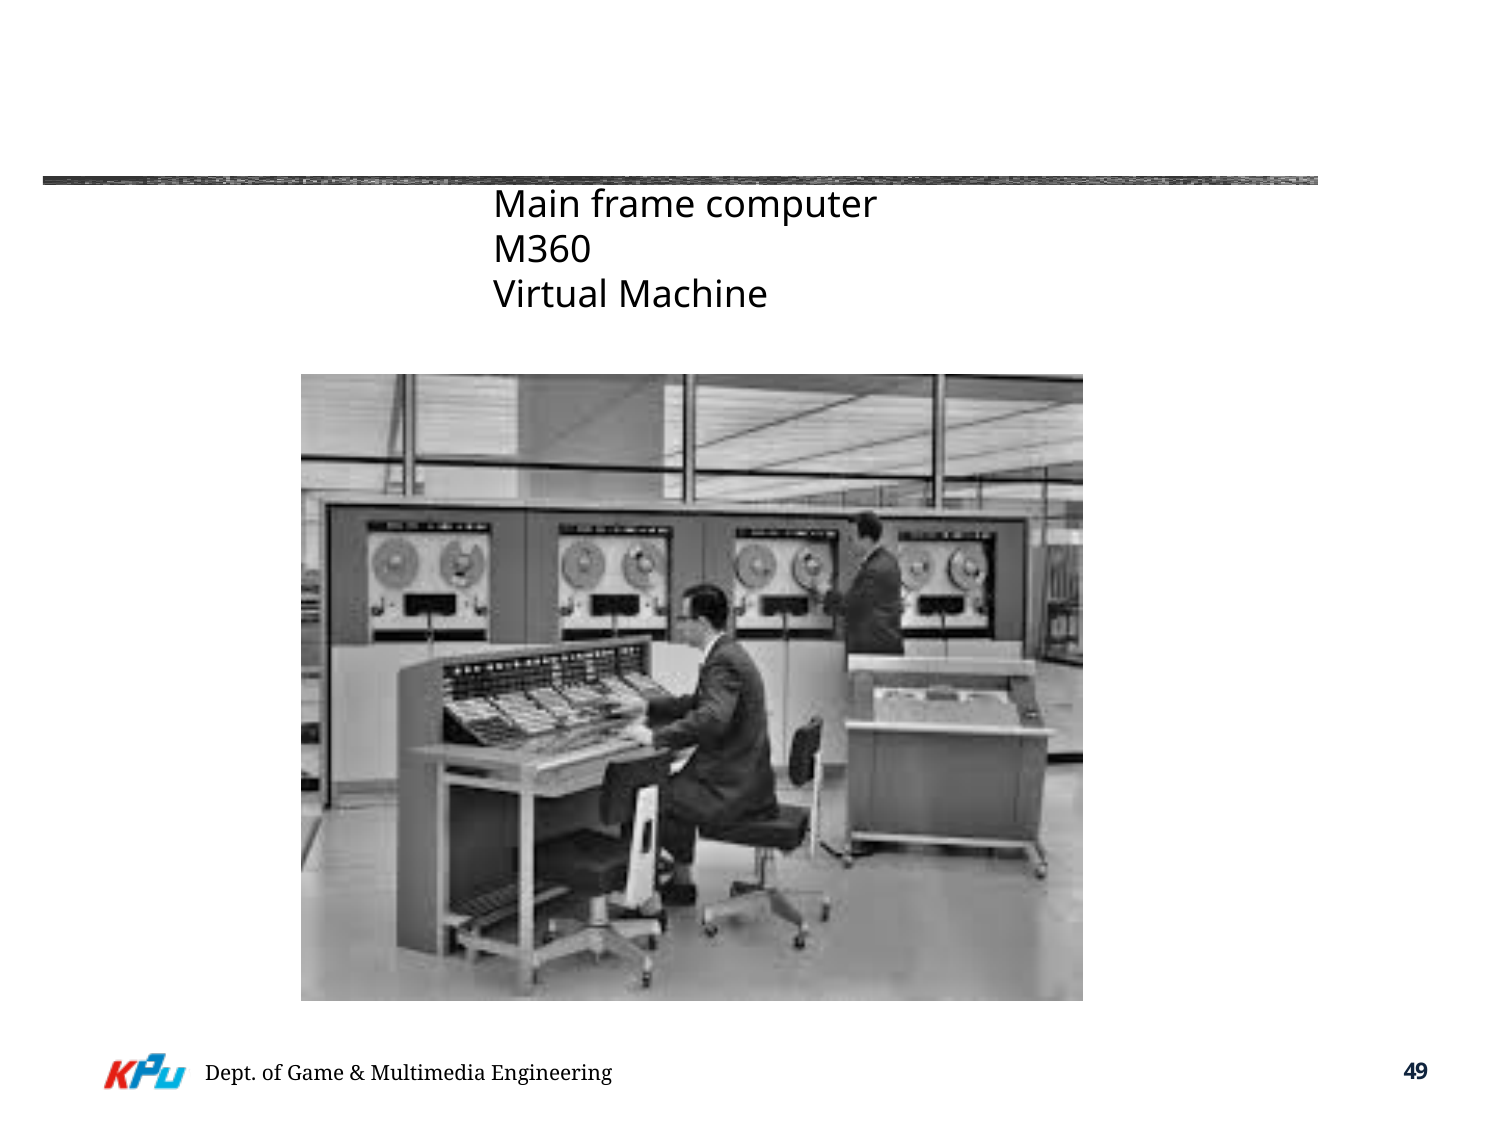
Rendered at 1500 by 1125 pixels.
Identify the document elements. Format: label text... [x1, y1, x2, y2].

text_box Main frame computer M360 Virtual Machine [478, 172, 975, 323]
picture [92, 1030, 191, 1120]
slide_number 49 [1379, 1042, 1459, 1103]
footer Dept. of Game & Multimedia Engineering [190, 1042, 879, 1103]
picture [301, 374, 1083, 1001]
